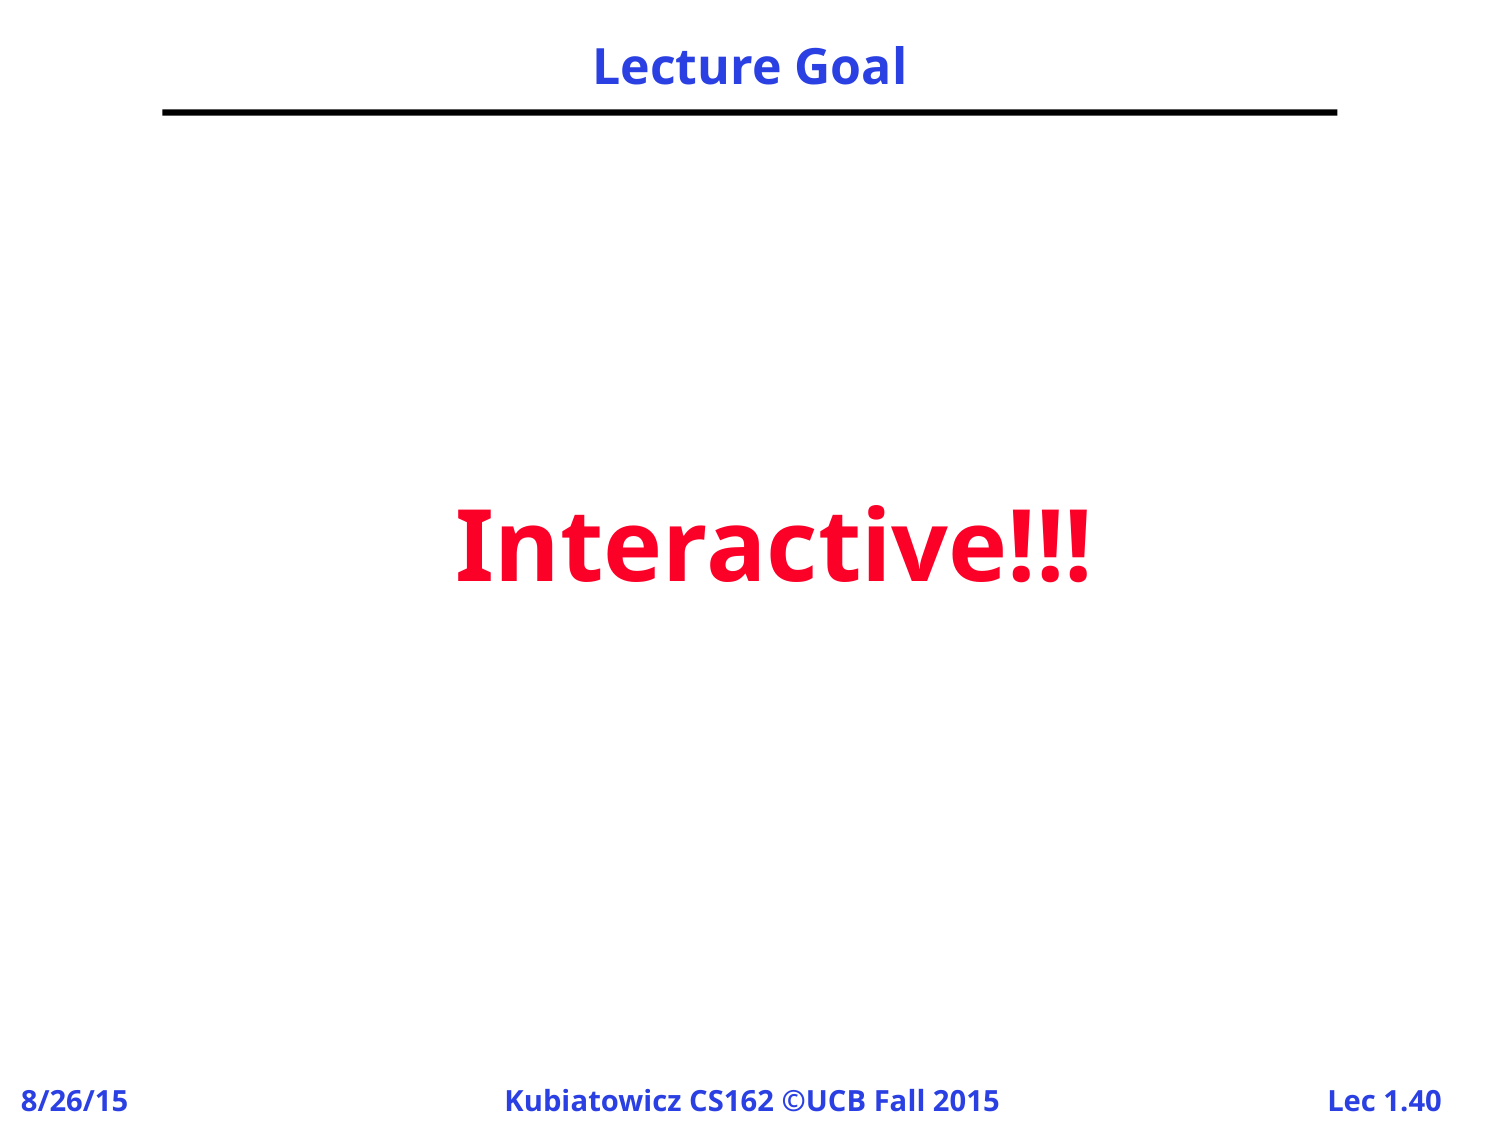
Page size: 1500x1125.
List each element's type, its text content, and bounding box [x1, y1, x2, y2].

list Interactive!!! [362, 487, 1188, 775]
title Lecture Goal [162, 24, 1338, 113]
